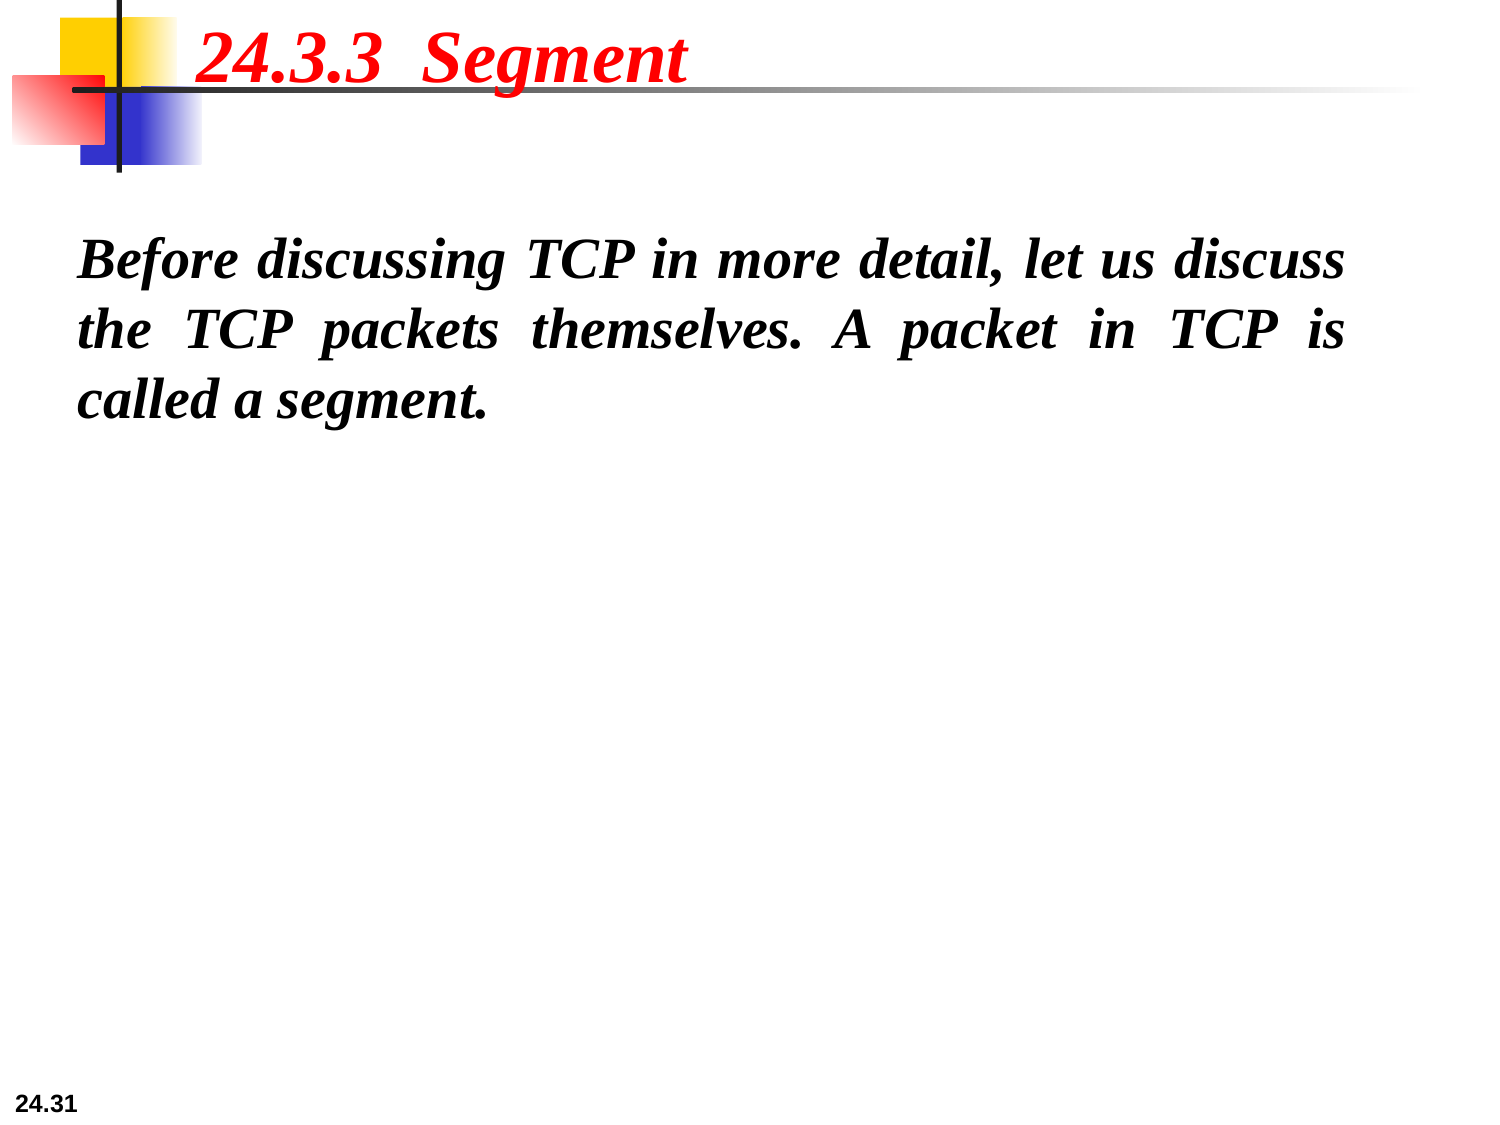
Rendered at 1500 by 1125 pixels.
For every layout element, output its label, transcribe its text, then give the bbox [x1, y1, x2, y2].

text_box [60, 17, 116, 86]
text_box Before discussing TCP in more detail, let us discuss the TCP packets themselves. A packet in TCP is called a segment. [62, 212, 1363, 438]
text_box [12, 75, 105, 145]
text_box [704, 87, 1423, 93]
text_box [116, 93, 122, 173]
text_box 24.31 [0, 1049, 313, 1125]
text_box [72, 87, 181, 93]
text_box [122, 93, 141, 165]
text_box [141, 93, 202, 165]
text_box [116, 0, 122, 87]
text_box [80, 93, 116, 165]
text_box 24.3.3 Segment [181, 0, 704, 105]
text_box [122, 17, 177, 86]
